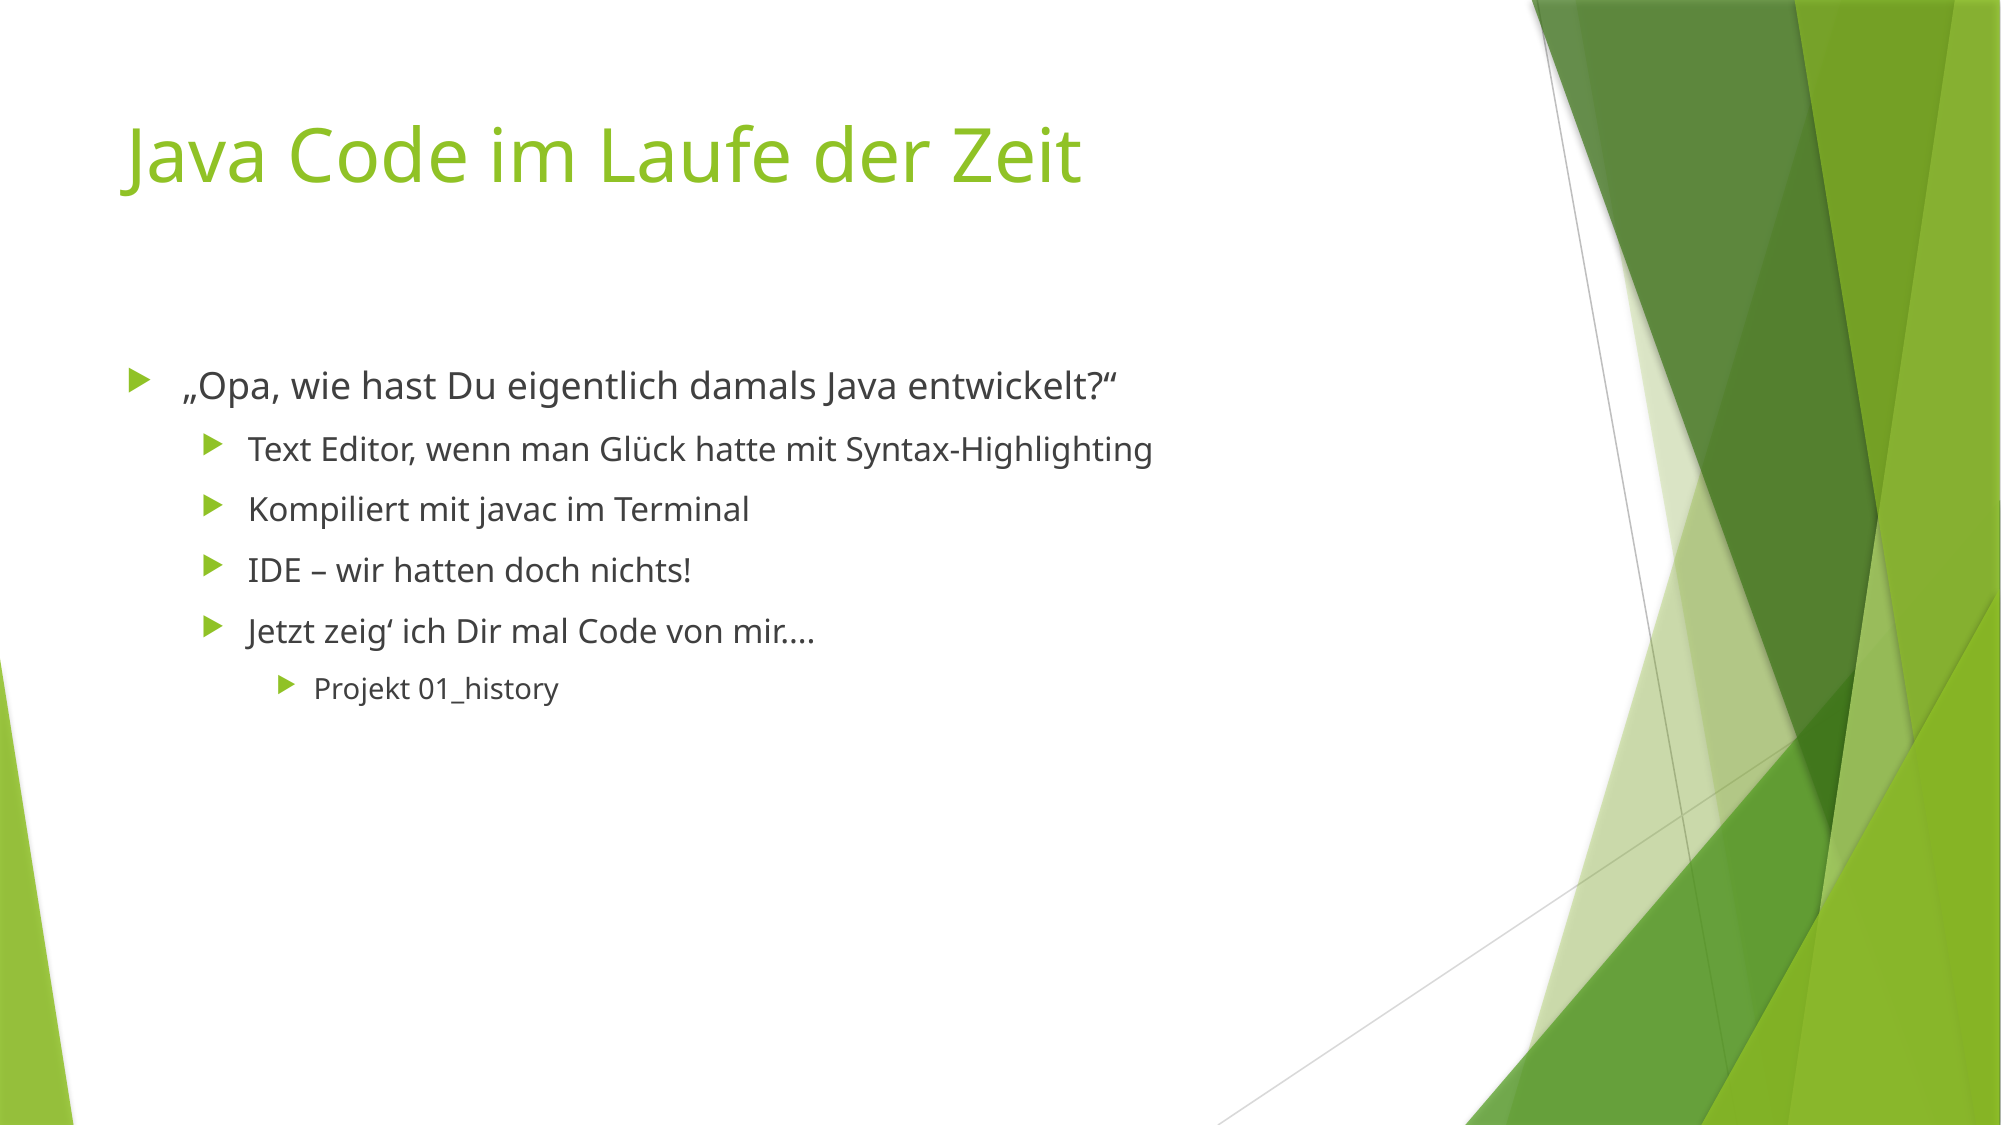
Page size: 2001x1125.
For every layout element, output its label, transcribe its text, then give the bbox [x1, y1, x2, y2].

title Java Code im Laufe der Zeit [111, 99, 1522, 317]
list „Opa, wie hast Du eigentlich damals Java entwickelt?“ Text Editor, wenn man Glück hatte mit Syntax-Highlighting Kompiliert mit javac im Terminal IDE – wir hatten doch nichts! Jetzt zeig‘ ich Dir mal Code von mir…. Projekt 01_history [111, 354, 1522, 992]
